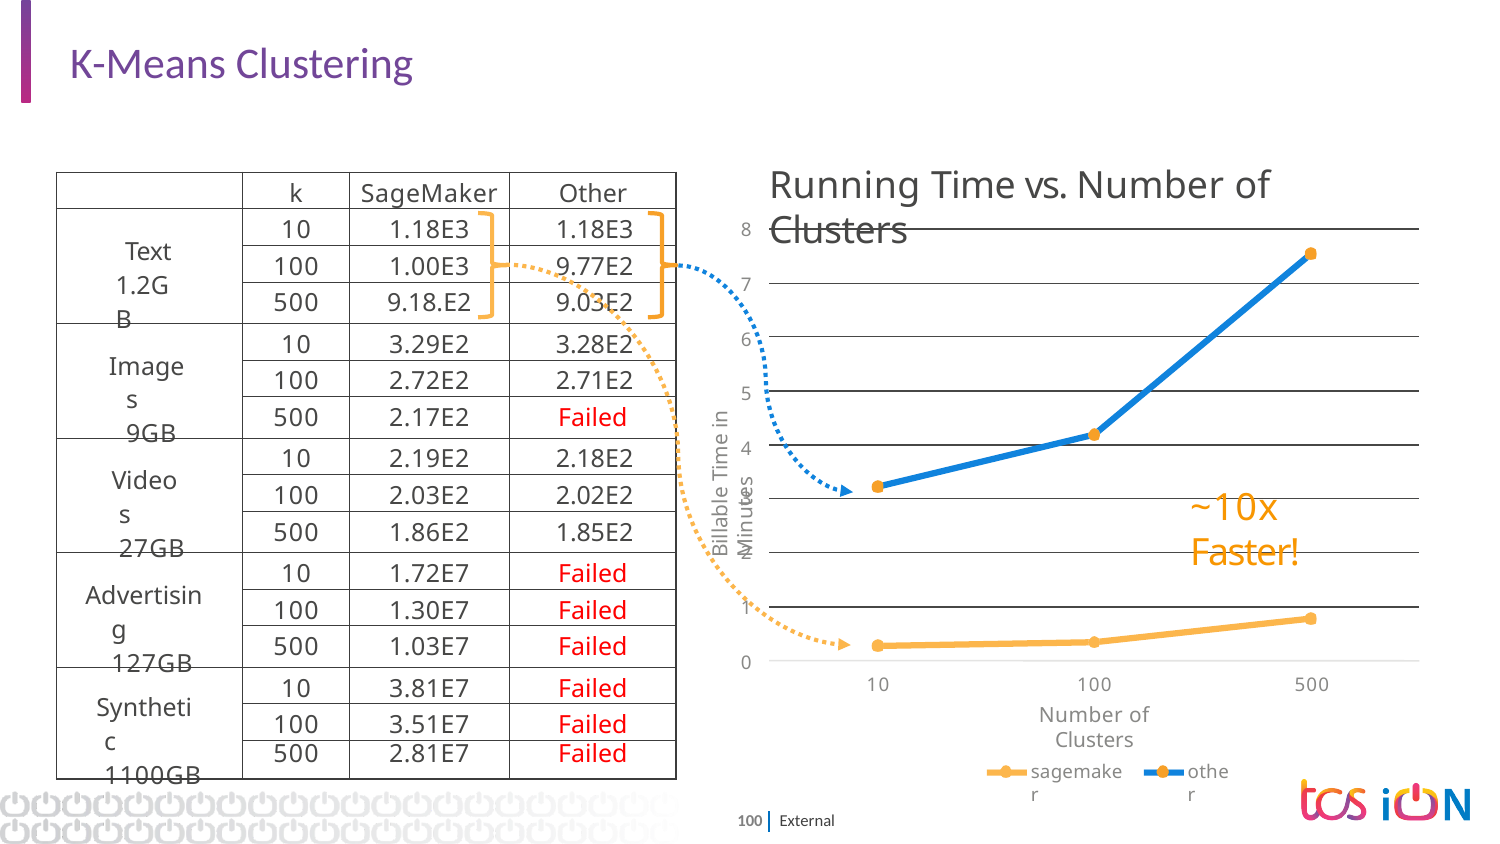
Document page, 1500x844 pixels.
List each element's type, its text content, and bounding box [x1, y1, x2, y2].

table_cell 100 [243, 590, 349, 625]
text_box other [1185, 757, 1236, 805]
table_cell Videos 27GB [57, 439, 242, 552]
table_cell 9.18.E2 [350, 283, 500, 323]
table_cell 3.81E7 [350, 668, 509, 703]
table_header SageMaker [350, 173, 509, 208]
text_box Running Time vs. Number of Clusters [767, 159, 1380, 246]
table_cell 500 [243, 626, 349, 667]
table_cell 10 [243, 324, 349, 360]
table_cell Failed [510, 668, 675, 703]
picture [0, 791, 803, 844]
table_cell 1.30E7 [350, 590, 500, 625]
table_cell 10 [243, 668, 349, 703]
table_cell Failed [510, 741, 675, 778]
table_cell Failed [510, 659, 675, 667]
table_cell 500 [243, 397, 349, 438]
table_cell 2.03E2 [350, 475, 500, 511]
table_cell 10 [243, 553, 349, 589]
table_cell 100 [243, 361, 349, 396]
table_cell 2.17E2 [350, 397, 500, 438]
table_cell 1.03E7 [350, 626, 509, 667]
table_cell 100 [243, 475, 349, 511]
title K-Means Clustering [68, 0, 622, 132]
table_cell 500 [243, 741, 349, 778]
text_box [478, 213, 500, 318]
table_header [57, 173, 242, 208]
table_cell 10 [243, 209, 349, 245]
text_box 2 1 0 [738, 659, 755, 674]
table_header Other [510, 173, 675, 208]
table_cell 1.00E3 [350, 246, 478, 282]
table_cell Text 1.2GB [57, 209, 242, 323]
table_cell 1.86E2 [350, 512, 500, 552]
table_cell 1.00E3 [493, 246, 500, 264]
table_cell Advertising 127GB [57, 553, 242, 667]
text_box [986, 765, 1027, 778]
table_cell Synthetic 1100GB [57, 668, 242, 778]
table_cell Failed [510, 704, 675, 740]
table_cell 10 [243, 439, 349, 474]
text_box sagemaker [1028, 757, 1126, 805]
text_box [1143, 765, 1184, 778]
text_box 100 Number of Clusters [1000, 663, 1188, 752]
table_cell 100 [243, 704, 349, 740]
table_cell 2.19E2 [350, 439, 500, 474]
table_header k [243, 173, 349, 208]
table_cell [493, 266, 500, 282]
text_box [857, 247, 1421, 652]
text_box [505, 210, 854, 651]
table_cell Images 9GB [57, 324, 242, 438]
table_cell 3.29E2 [350, 324, 500, 360]
text_box 10 [864, 670, 891, 695]
table_cell 1.18E3 [350, 209, 506, 245]
table_cell 500 [243, 512, 349, 552]
text_box 500 [1292, 670, 1330, 695]
table_cell 2.72E2 [350, 361, 500, 396]
table_cell 3.51E7 [350, 704, 509, 740]
table_cell 500 [243, 283, 349, 323]
table_cell 100 [243, 246, 349, 282]
table_cell 2.81E7 [350, 741, 509, 778]
table_cell 1.72E7 [350, 553, 500, 589]
picture [1295, 778, 1473, 827]
